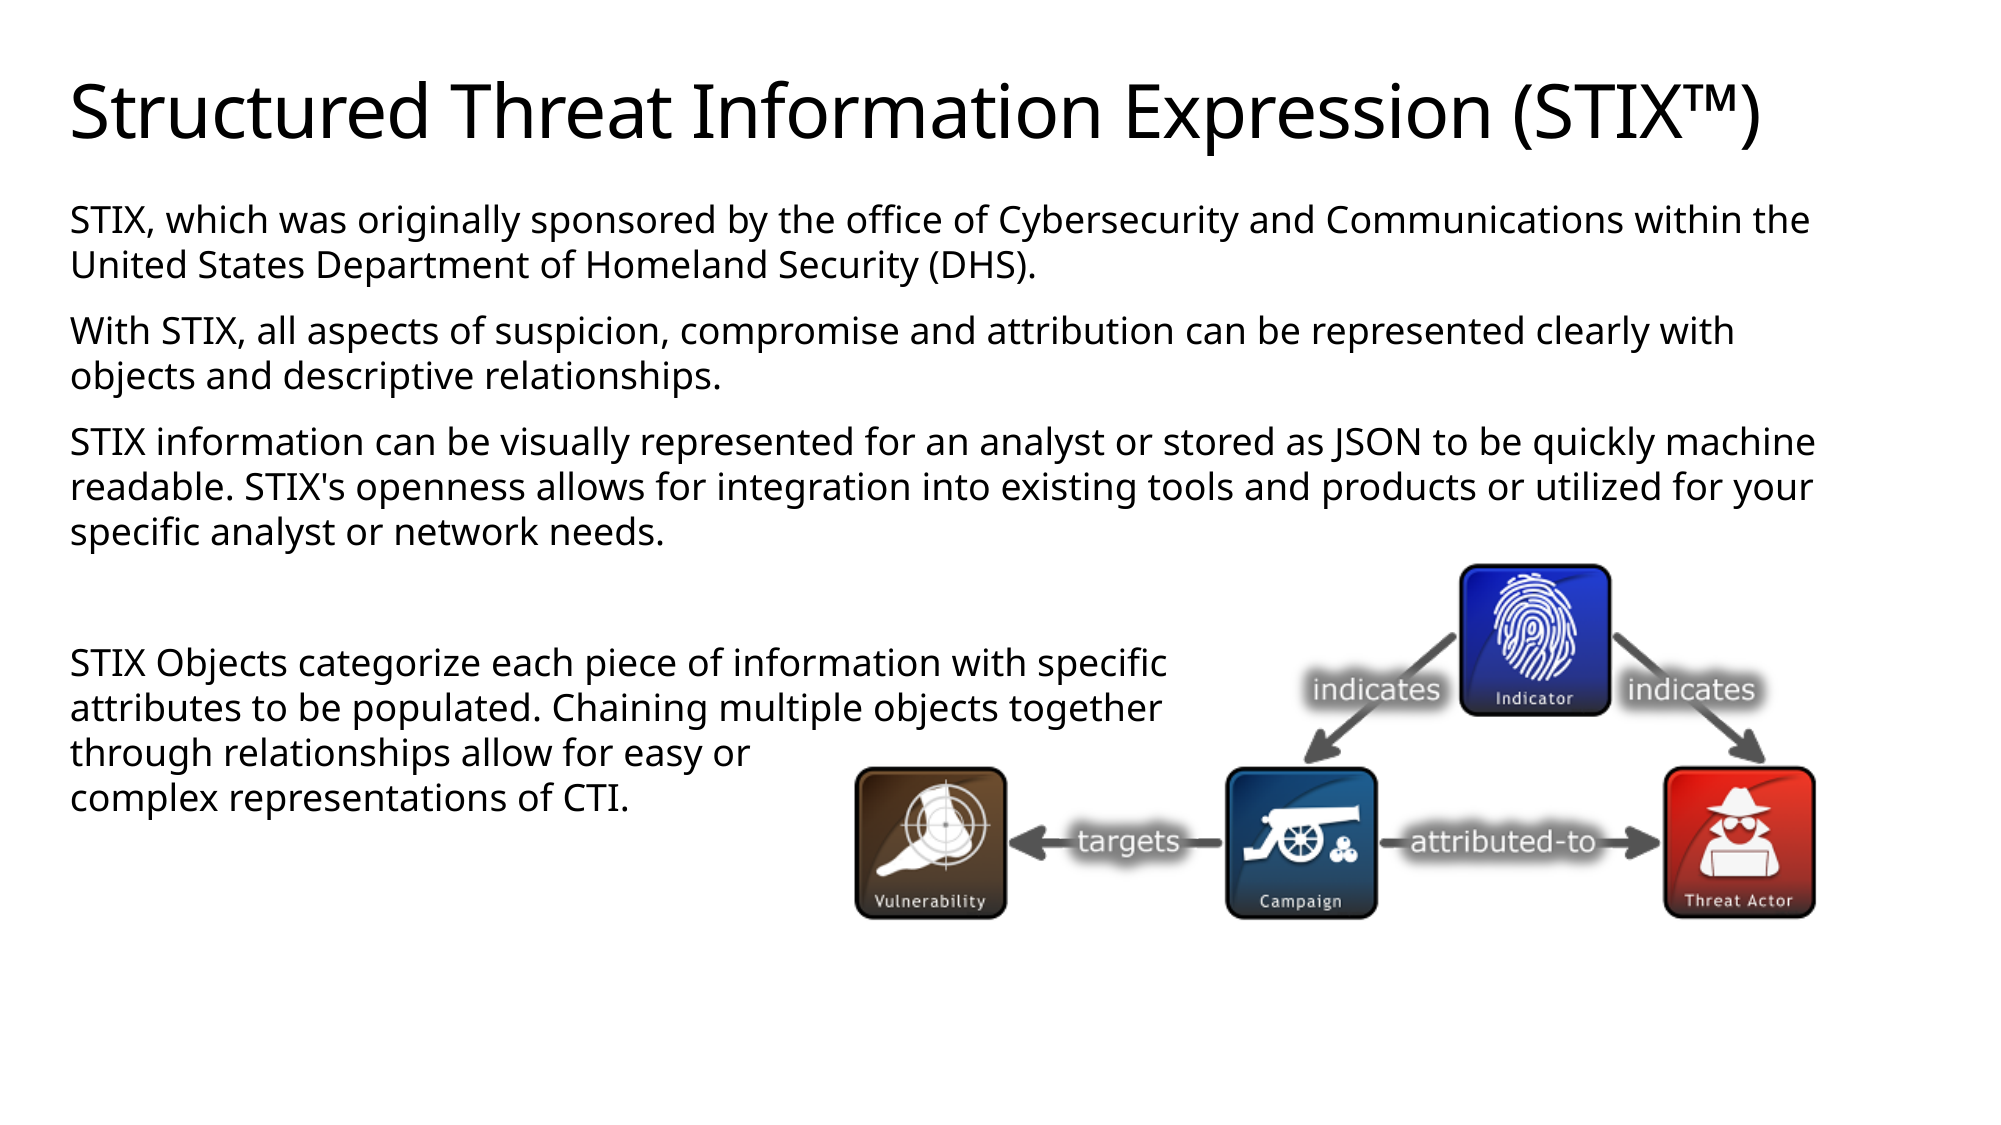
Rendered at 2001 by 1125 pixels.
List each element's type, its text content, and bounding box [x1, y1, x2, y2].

picture [832, 541, 1839, 943]
list STIX, which was originally sponsored by the office of Cybersecurity and Communications within the United States Department of Homeland Security (DHS). With STIX, all aspects of suspicion, compromise and attribution can be represented clearly with objects and descriptive relationships. STIX information can be visually represented for an analyst or stored as JSON to be quickly machine readable. STIX's openness allows for integration into existing tools and products or utilized for your specific analyst or network needs. STIX Objects categorize each piece of information with specific attributes to be populated. Chaining multiple objects together through relationships allow for easy or complex representations of CTI. [69, 196, 1829, 279]
title Structured Threat Information Expression (STIX™) [69, 36, 1774, 161]
